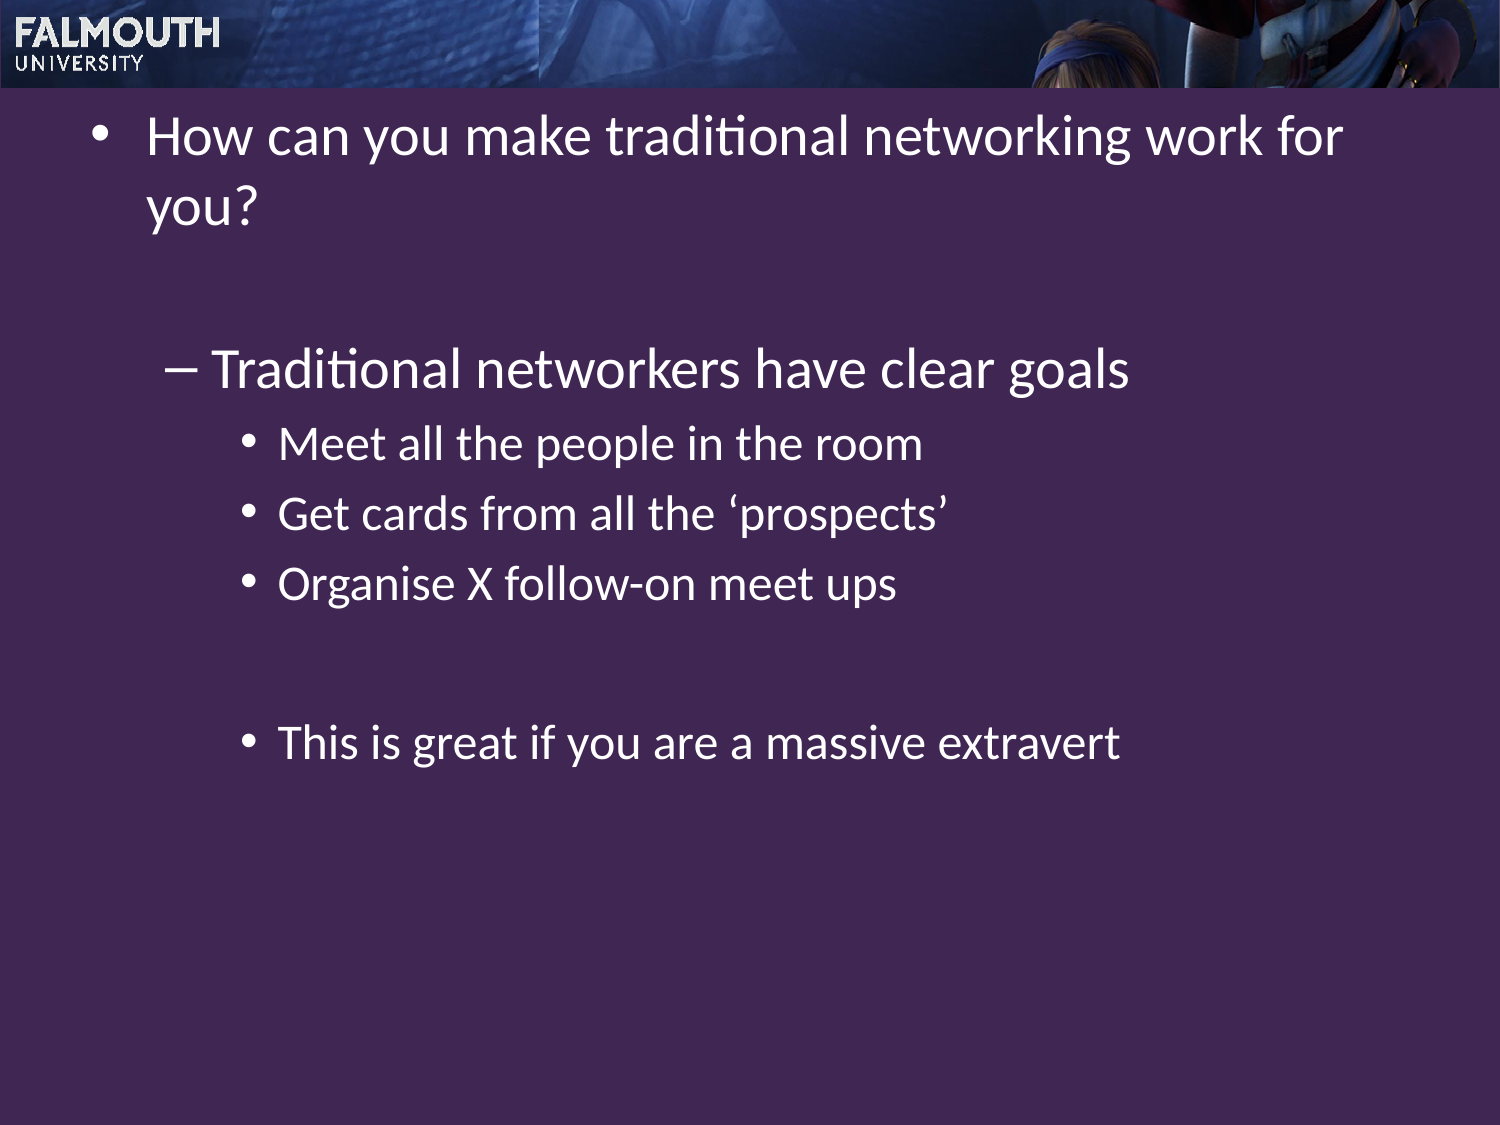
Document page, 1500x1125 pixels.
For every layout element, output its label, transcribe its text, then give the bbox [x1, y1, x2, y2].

list How can you make traditional networking work for you? Traditional networkers have clear goals Meet all the people in the room Get cards from all the ‘prospects’ Organise X follow-on meet ups This is great if you are a massive extravert [75, 90, 1425, 1071]
picture [0, 0, 1500, 90]
